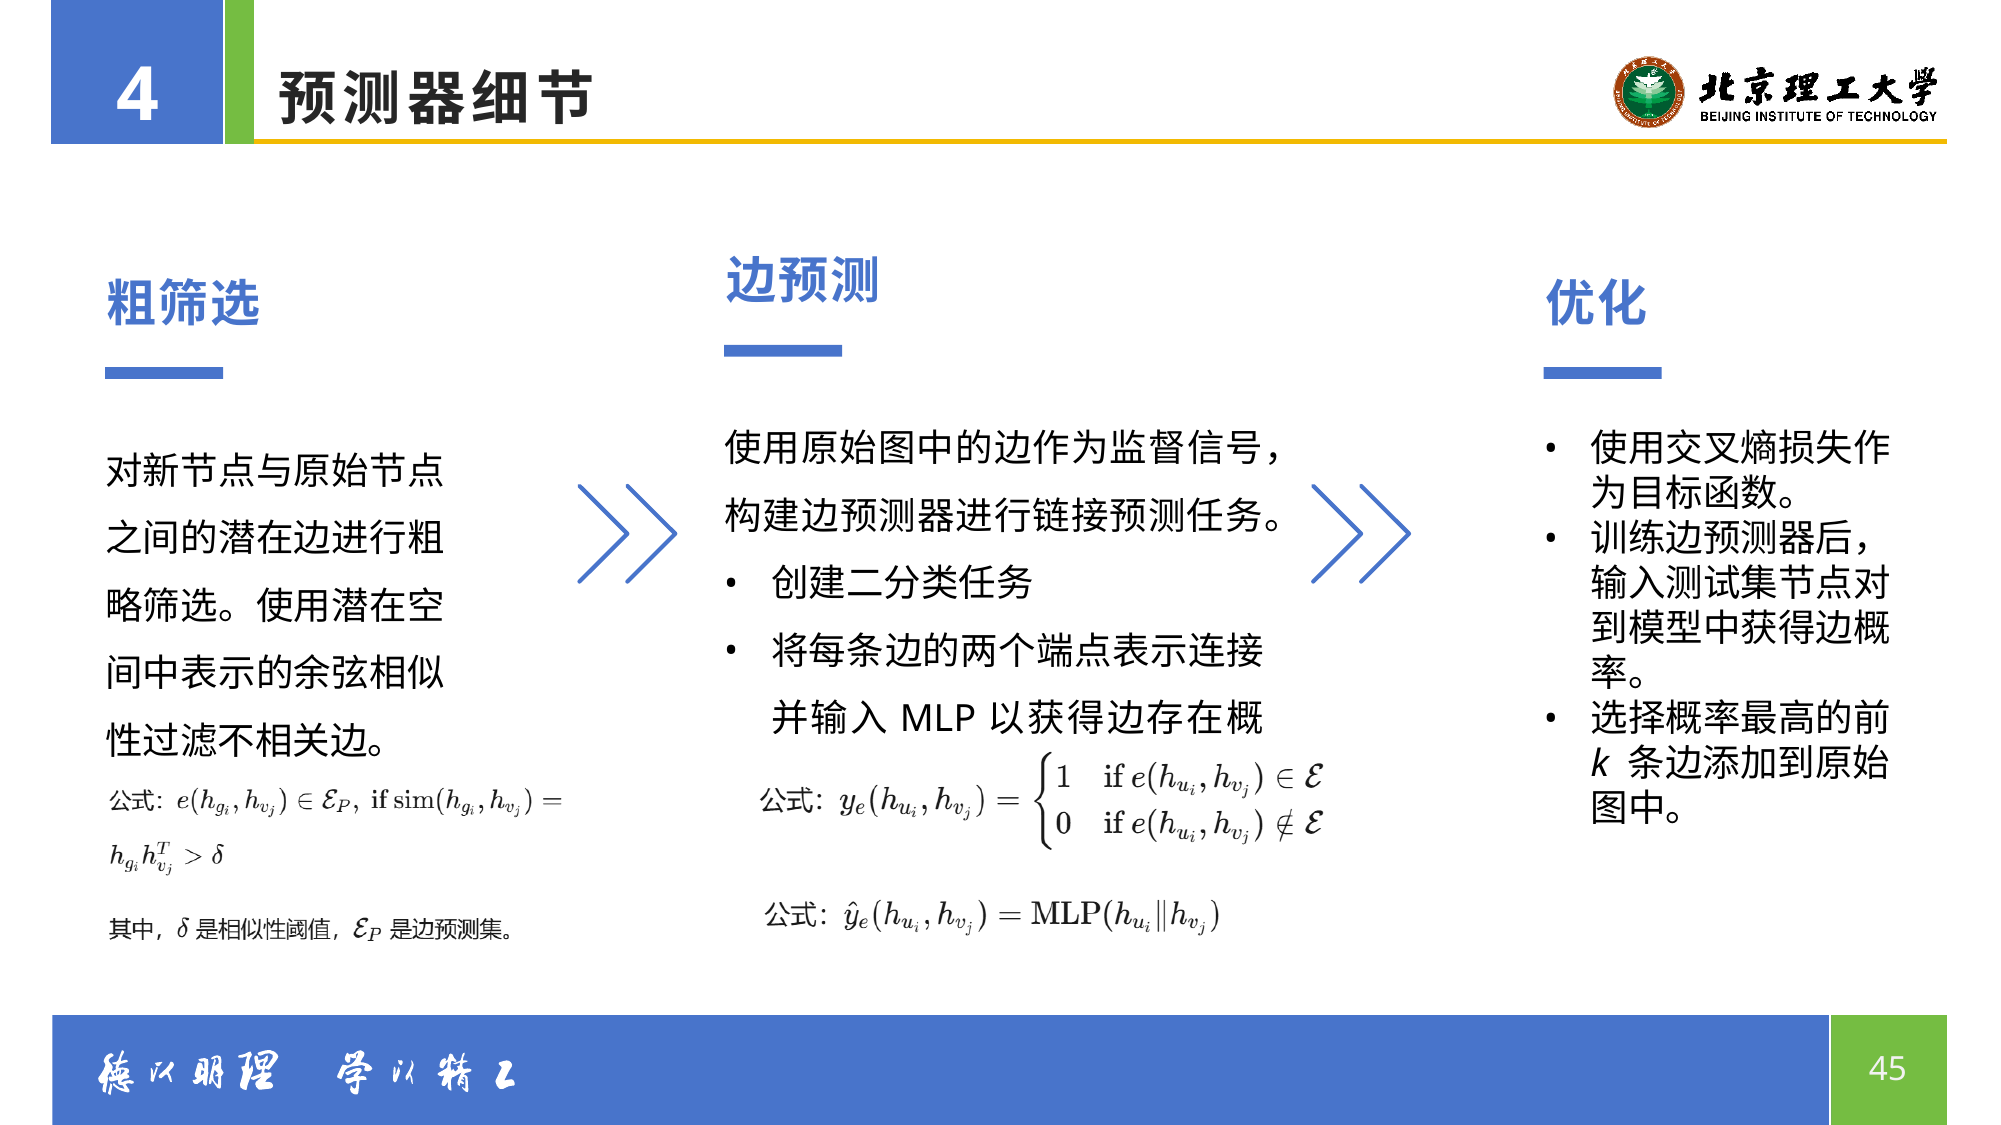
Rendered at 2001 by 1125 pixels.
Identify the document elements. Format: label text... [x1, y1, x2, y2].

picture [755, 734, 1386, 857]
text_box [723, 240, 1280, 885]
picture [1682, 56, 1937, 128]
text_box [104, 263, 460, 771]
picture [754, 877, 1246, 962]
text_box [1543, 263, 1933, 907]
text_box [577, 484, 630, 584]
text_box 4 [58, 38, 218, 144]
text_box [1359, 483, 1412, 584]
text_box [1311, 484, 1364, 584]
picture [101, 771, 587, 957]
title 预测器细节 [263, 52, 1682, 139]
text_box [625, 483, 678, 584]
